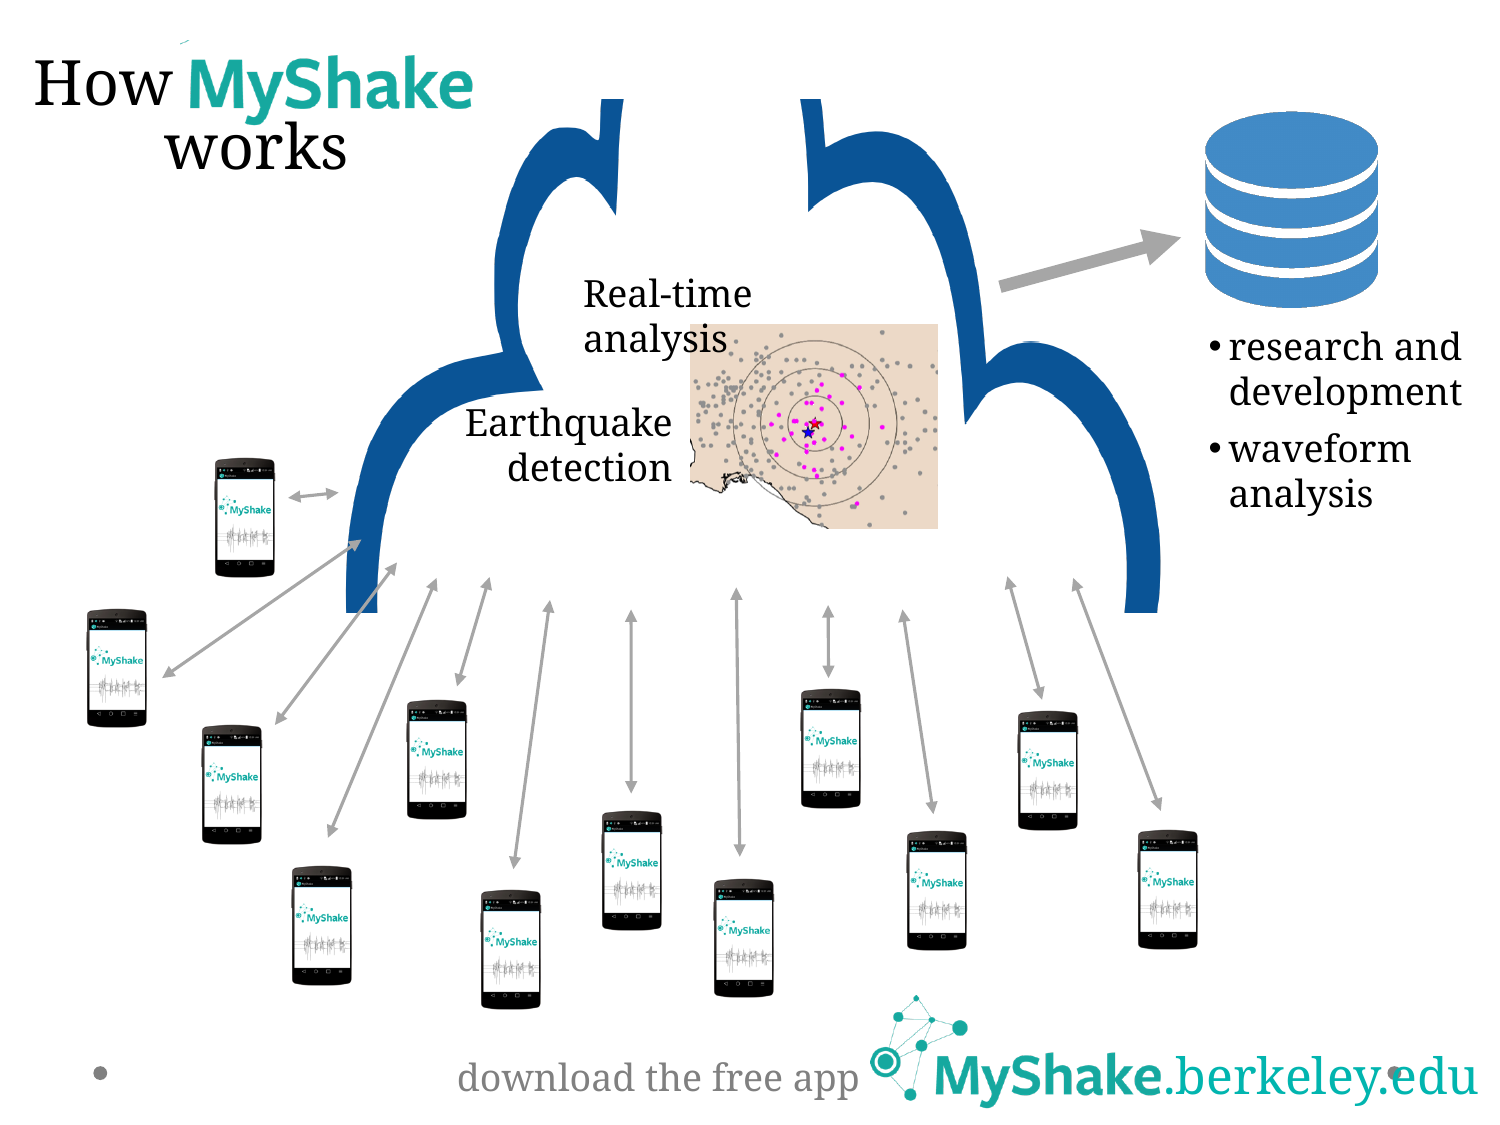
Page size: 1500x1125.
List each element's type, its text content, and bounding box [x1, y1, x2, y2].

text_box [161, 492, 1161, 870]
picture [180, 40, 1395, 613]
text_box How [18, 35, 282, 125]
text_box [999, 237, 1182, 288]
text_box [387, 995, 1500, 1113]
picture [289, 870, 353, 986]
picture [479, 889, 542, 1010]
text_box works [150, 125, 225, 190]
picture [85, 607, 148, 729]
picture [904, 870, 968, 951]
picture [711, 877, 775, 999]
text_box research and development waveform analysis [1260, 315, 1488, 523]
picture [1136, 829, 1199, 950]
picture [599, 870, 663, 932]
